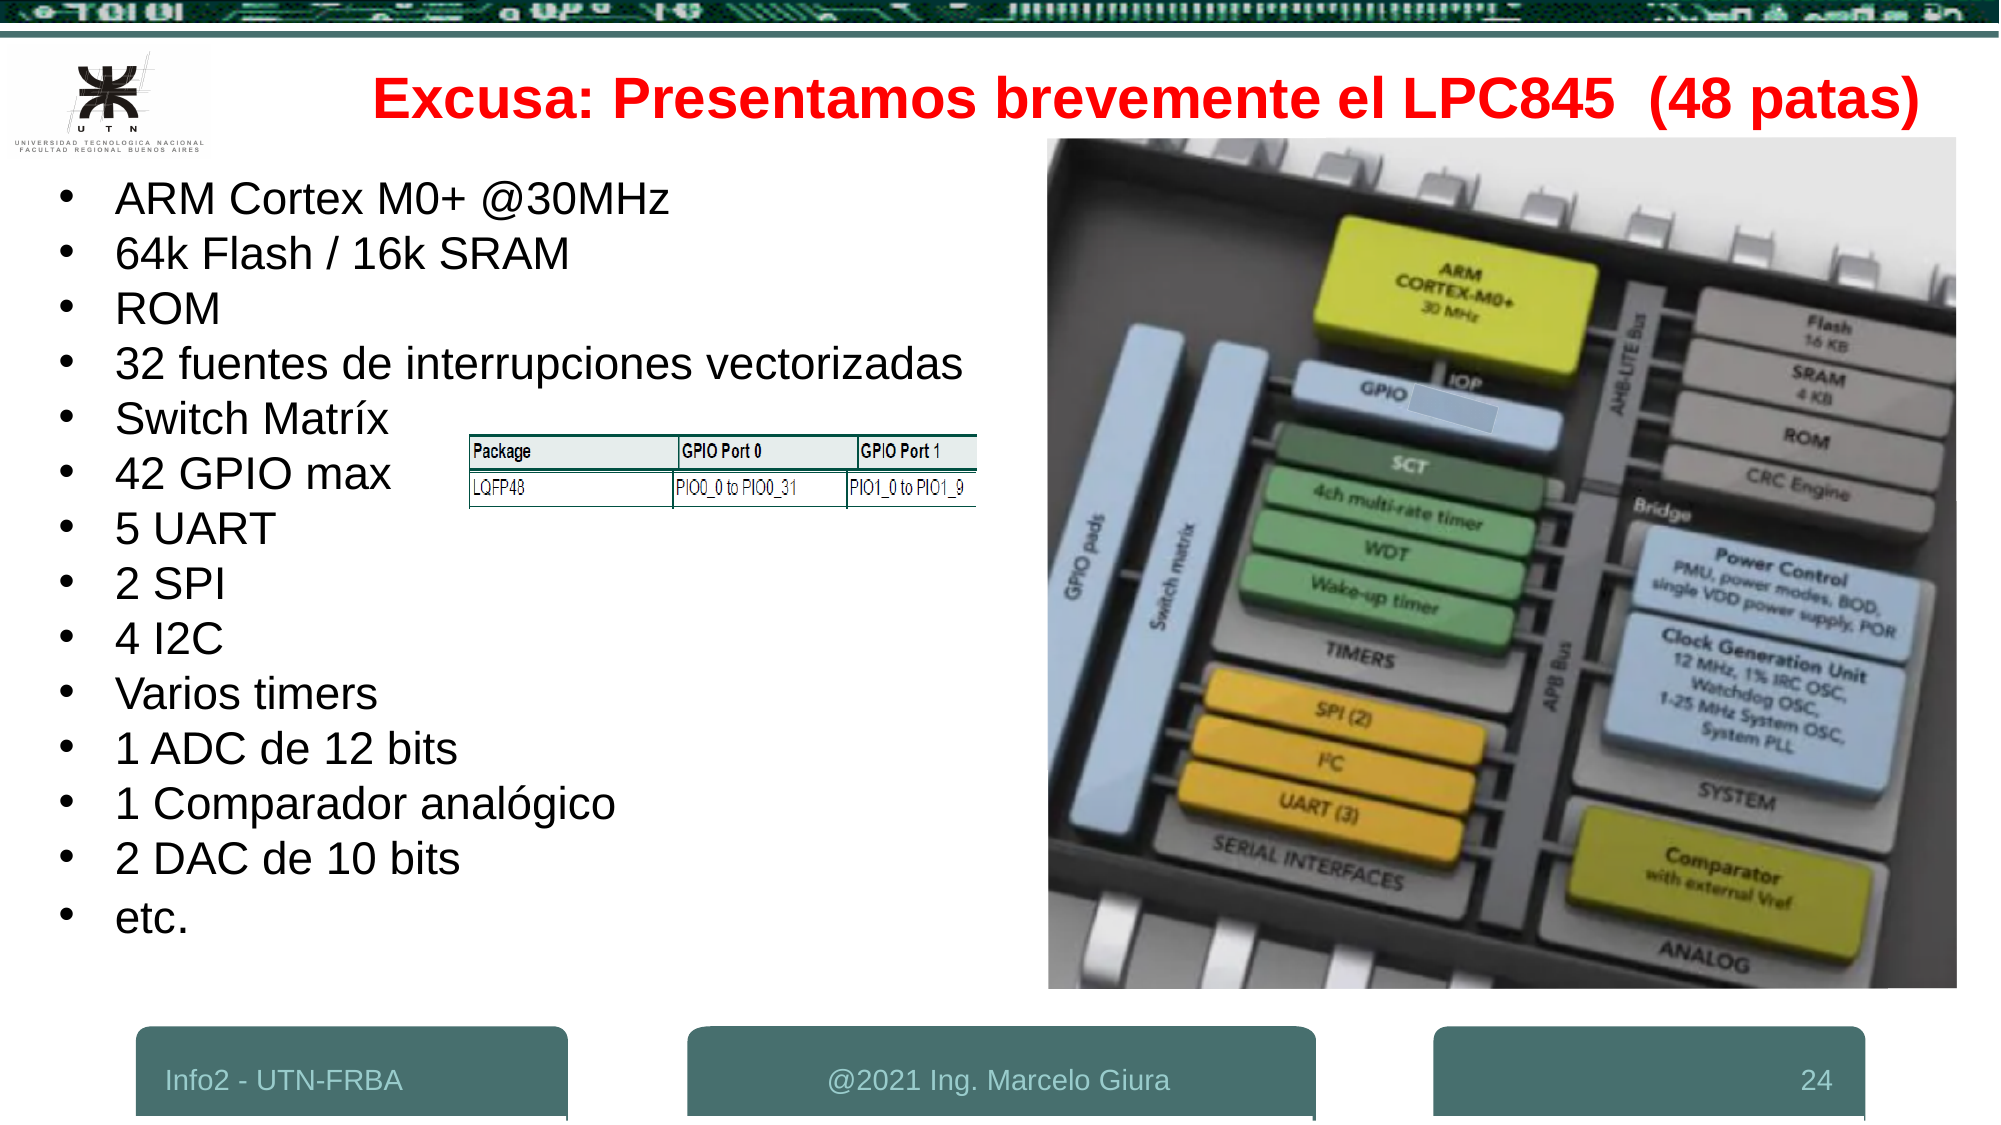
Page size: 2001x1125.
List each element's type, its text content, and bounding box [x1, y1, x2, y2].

slide_number Info2 - UTN-FRBA [150, 1030, 565, 1105]
footer @2021 Ing. Marcelo Giura [683, 1030, 1315, 1105]
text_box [468, 432, 944, 509]
picture [0, 0, 1999, 31]
text_box Excusa: Presentamos brevemente el LPC845 (48 patas) [357, 36, 944, 139]
picture [134, 1116, 567, 1124]
picture [1431, 1116, 1864, 1124]
picture [7, 44, 211, 159]
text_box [949, 30, 2000, 1095]
text_box ARM Cortex M0+ @30MHz 64k Flash / 16k SRAM ROM 32 fuentes de interrupciones vectorizadas Switch Matríx 42 GPIO max 5 UART 2 SPI 4 I2C Varios timers 1 ADC de 12 bits 1 Comparador analógico 2 DAC de 10 bits etc. [43, 160, 944, 951]
picture [684, 1116, 1313, 1124]
